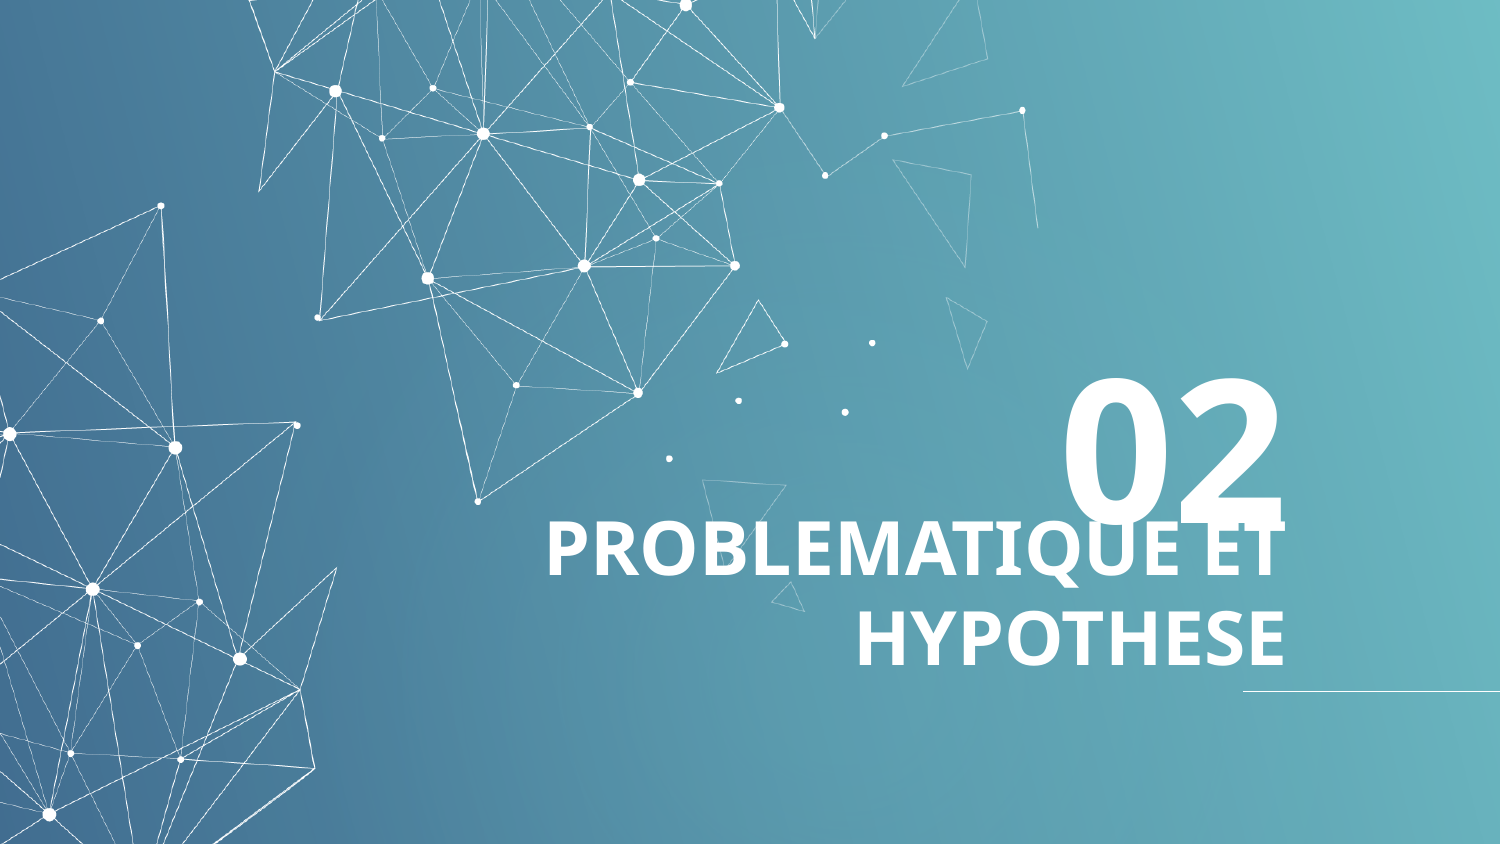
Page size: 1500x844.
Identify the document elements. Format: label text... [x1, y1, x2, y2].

picture [0, 0, 1500, 844]
title PROBLEMATIQUE ET HYPOTHESE [450, 432, 1304, 748]
title 02 [814, 381, 1304, 505]
